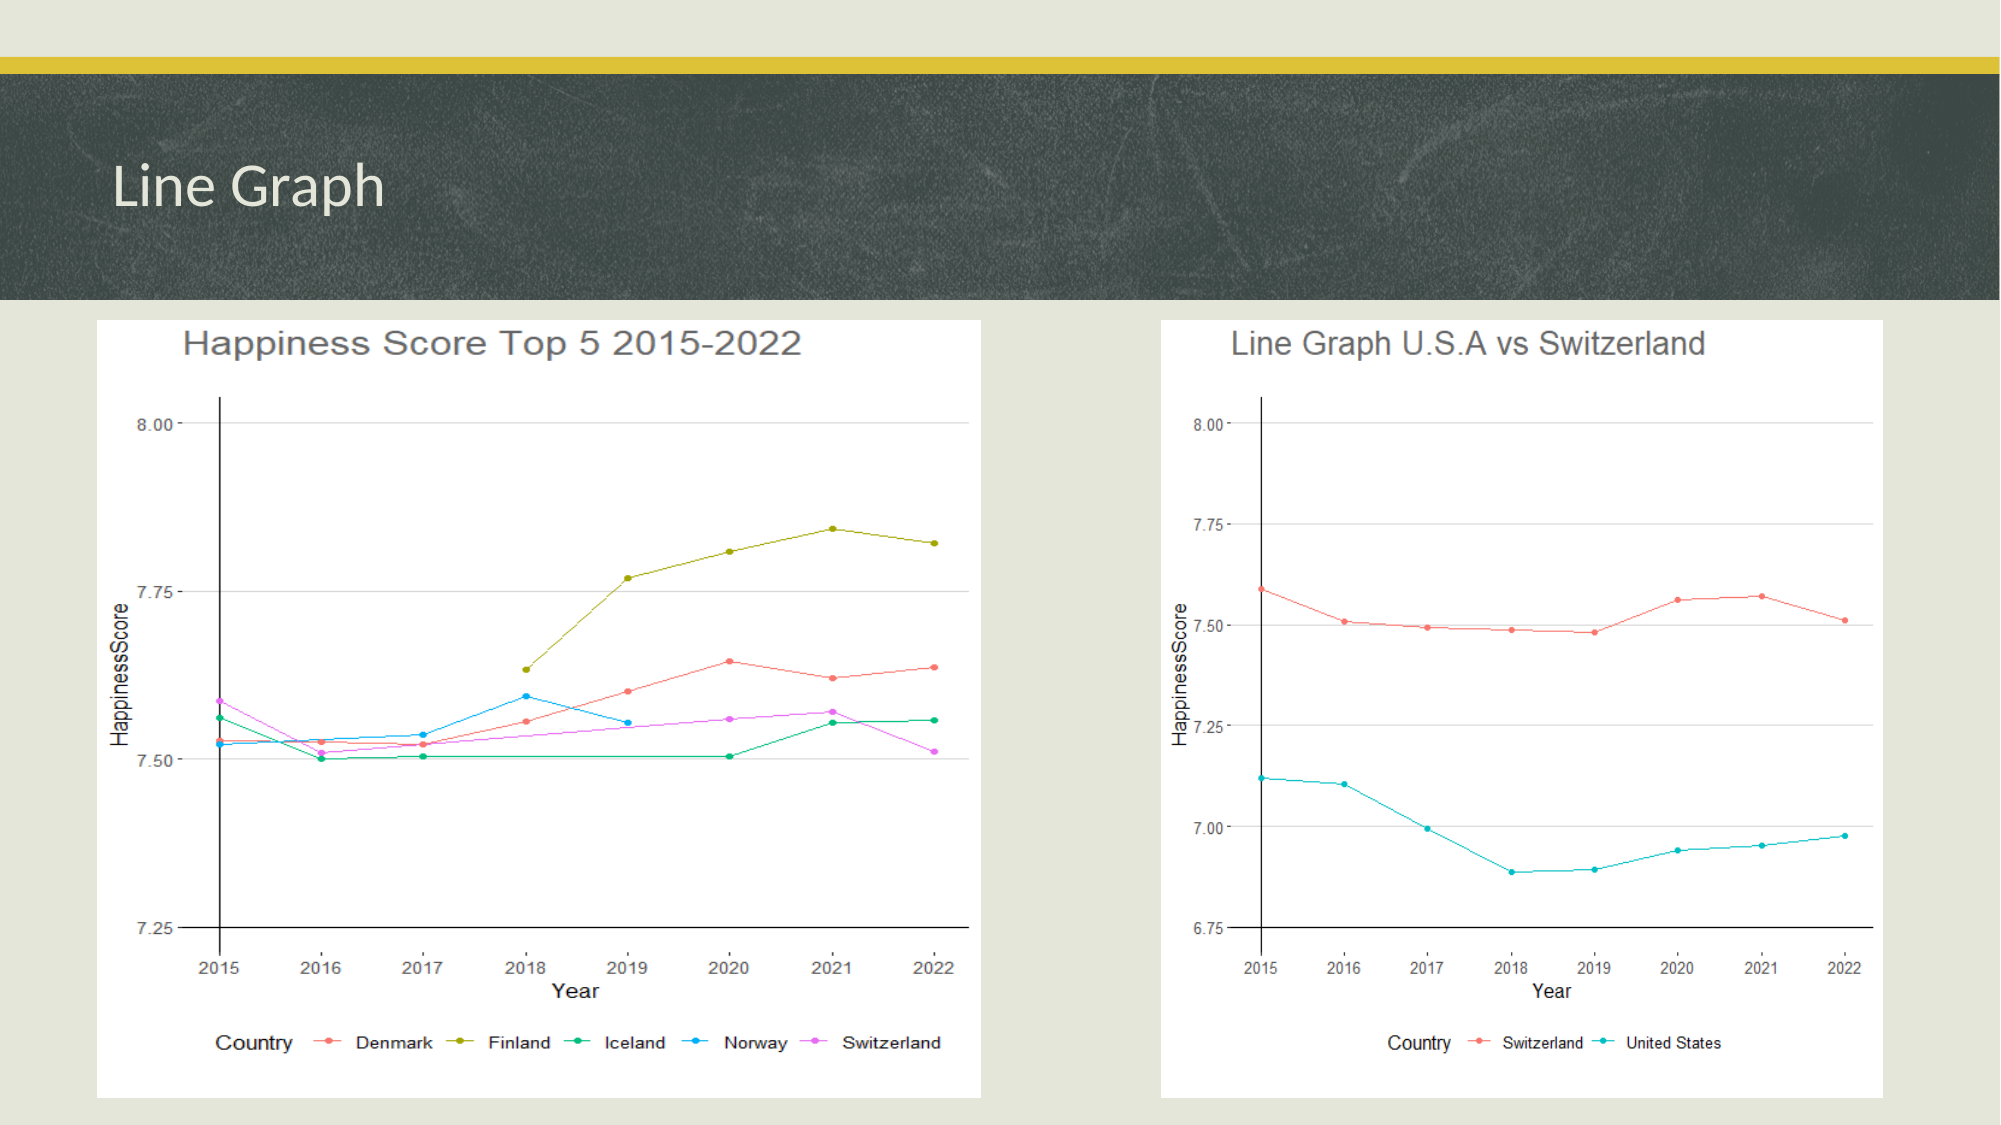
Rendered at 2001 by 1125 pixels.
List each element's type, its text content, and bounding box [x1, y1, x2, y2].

title Line Graph [97, 73, 1677, 297]
picture [0, 74, 2000, 300]
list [96, 320, 980, 1098]
picture [1161, 320, 1883, 1098]
